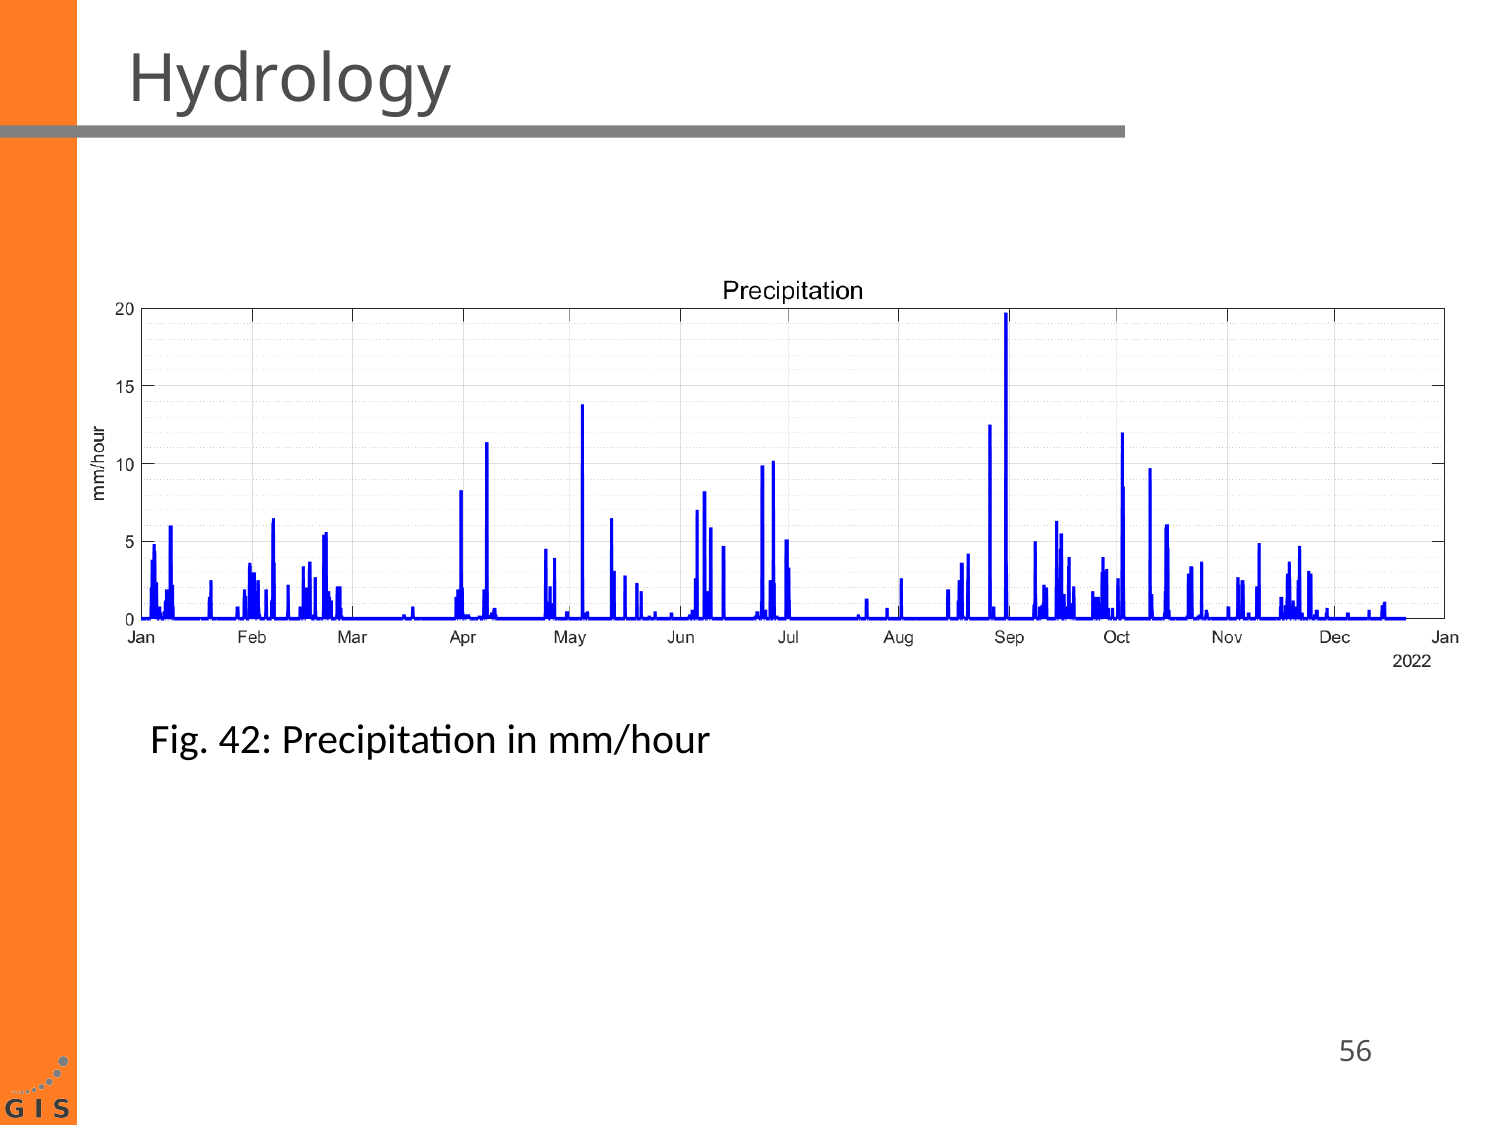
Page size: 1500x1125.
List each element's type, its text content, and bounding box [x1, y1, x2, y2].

slide_number 56 [1074, 1024, 1388, 1101]
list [88, 278, 1460, 670]
title Hydrology [112, 37, 1388, 113]
picture [5, 1056, 69, 1118]
text_box Fig. 42: Precipitation in mm/hour [135, 704, 975, 769]
